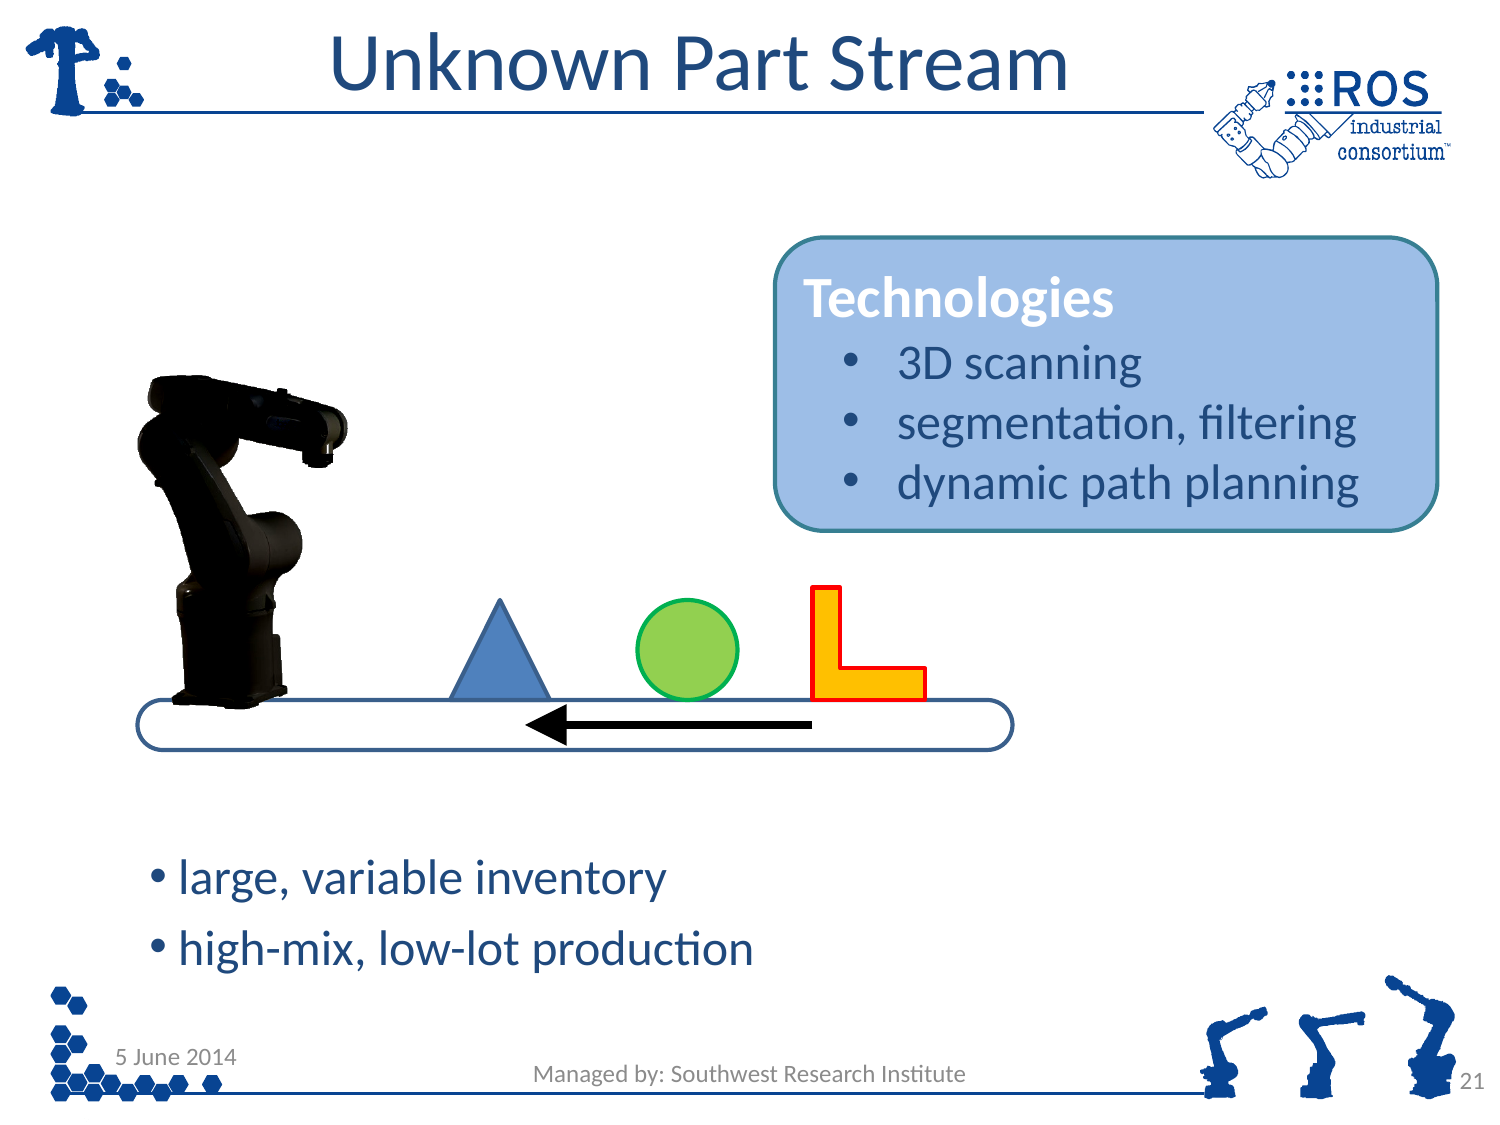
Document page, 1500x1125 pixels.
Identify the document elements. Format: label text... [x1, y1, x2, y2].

footer Managed by: Southwest Research Institute [512, 1042, 988, 1103]
text_box Technologies 3D scanning segmentation, filtering dynamic path planning [772, 235, 1440, 533]
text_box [87, 324, 1013, 757]
list large, variable inventory high-mix, low-lot production [125, 837, 1163, 1013]
title Unknown Part Stream [150, 0, 1250, 113]
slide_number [99, 1025, 388, 1085]
slide_number 21 [1149, 1050, 1500, 1110]
